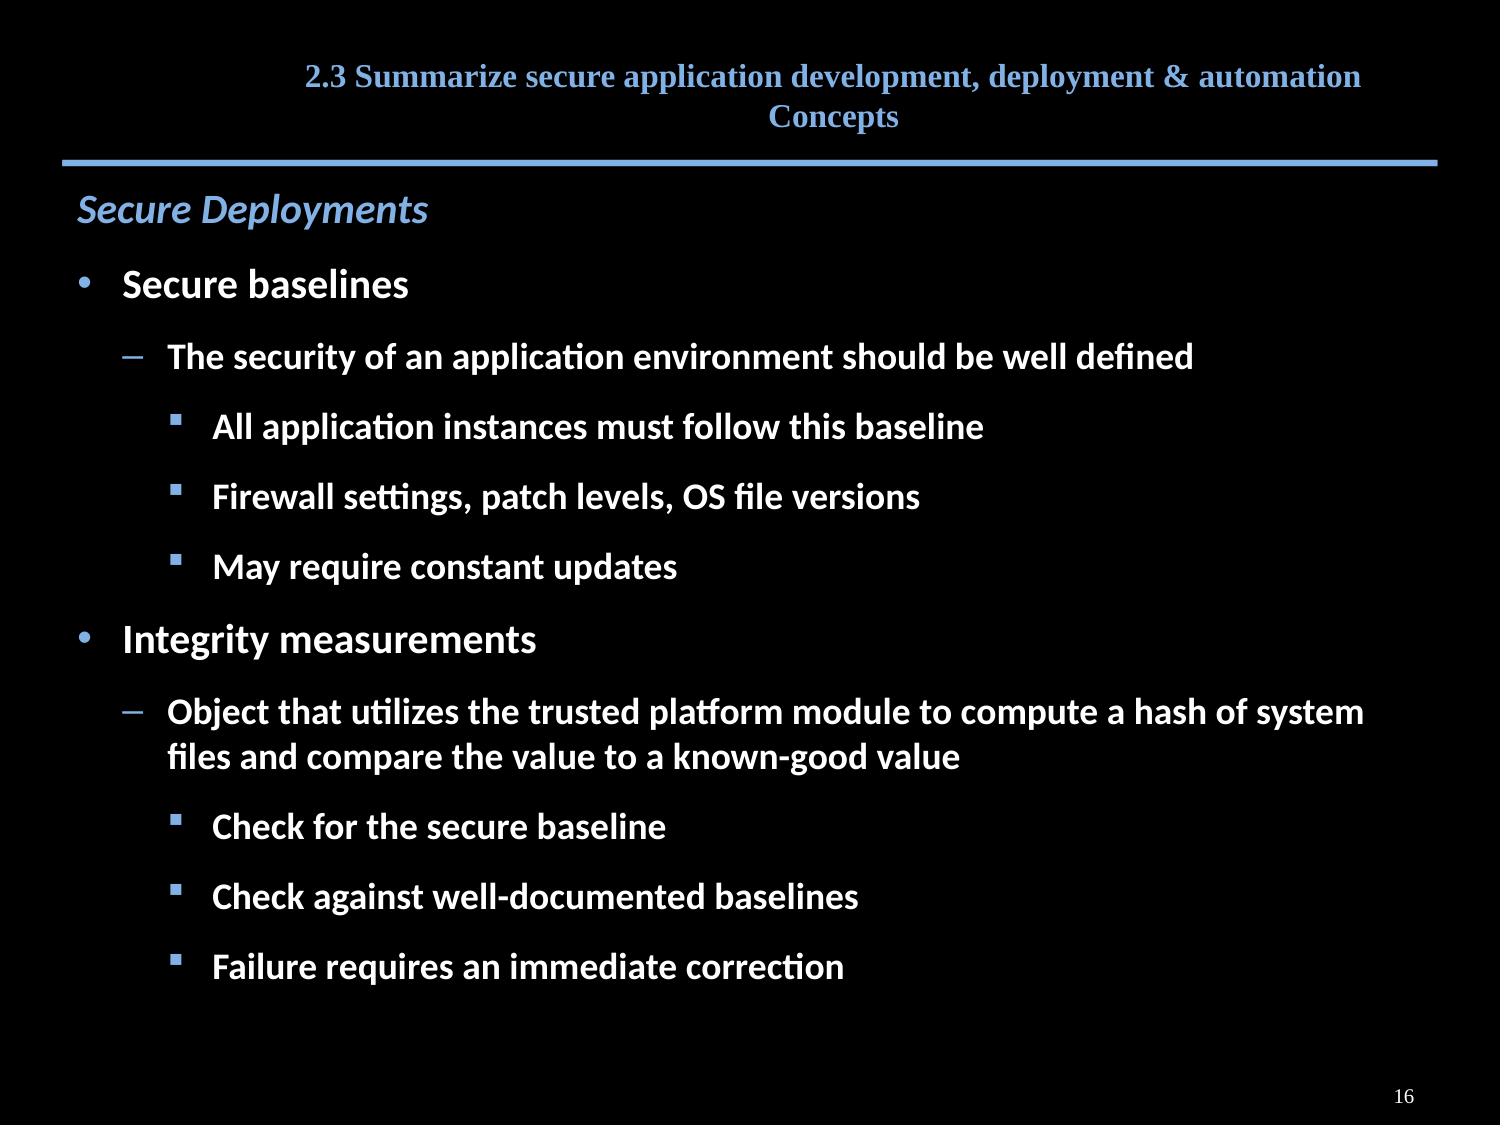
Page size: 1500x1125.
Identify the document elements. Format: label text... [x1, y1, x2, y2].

slide_number 16 [1310, 1070, 1499, 1121]
title 2.3 Summarize secure application development, deployment & automation Concepts [227, 12, 1440, 175]
list Secure Deployments Secure baselines The security of an application environment should be well defined All application instances must follow this baseline Firewall settings, patch levels, OS file versions May require constant updates Integrity measurements Object that utilizes the trusted platform module to compute a hash of system files and compare the value to a known-good value Check for the secure baseline Check against well-documented baselines Failure requires an immediate correction [62, 174, 1438, 1050]
